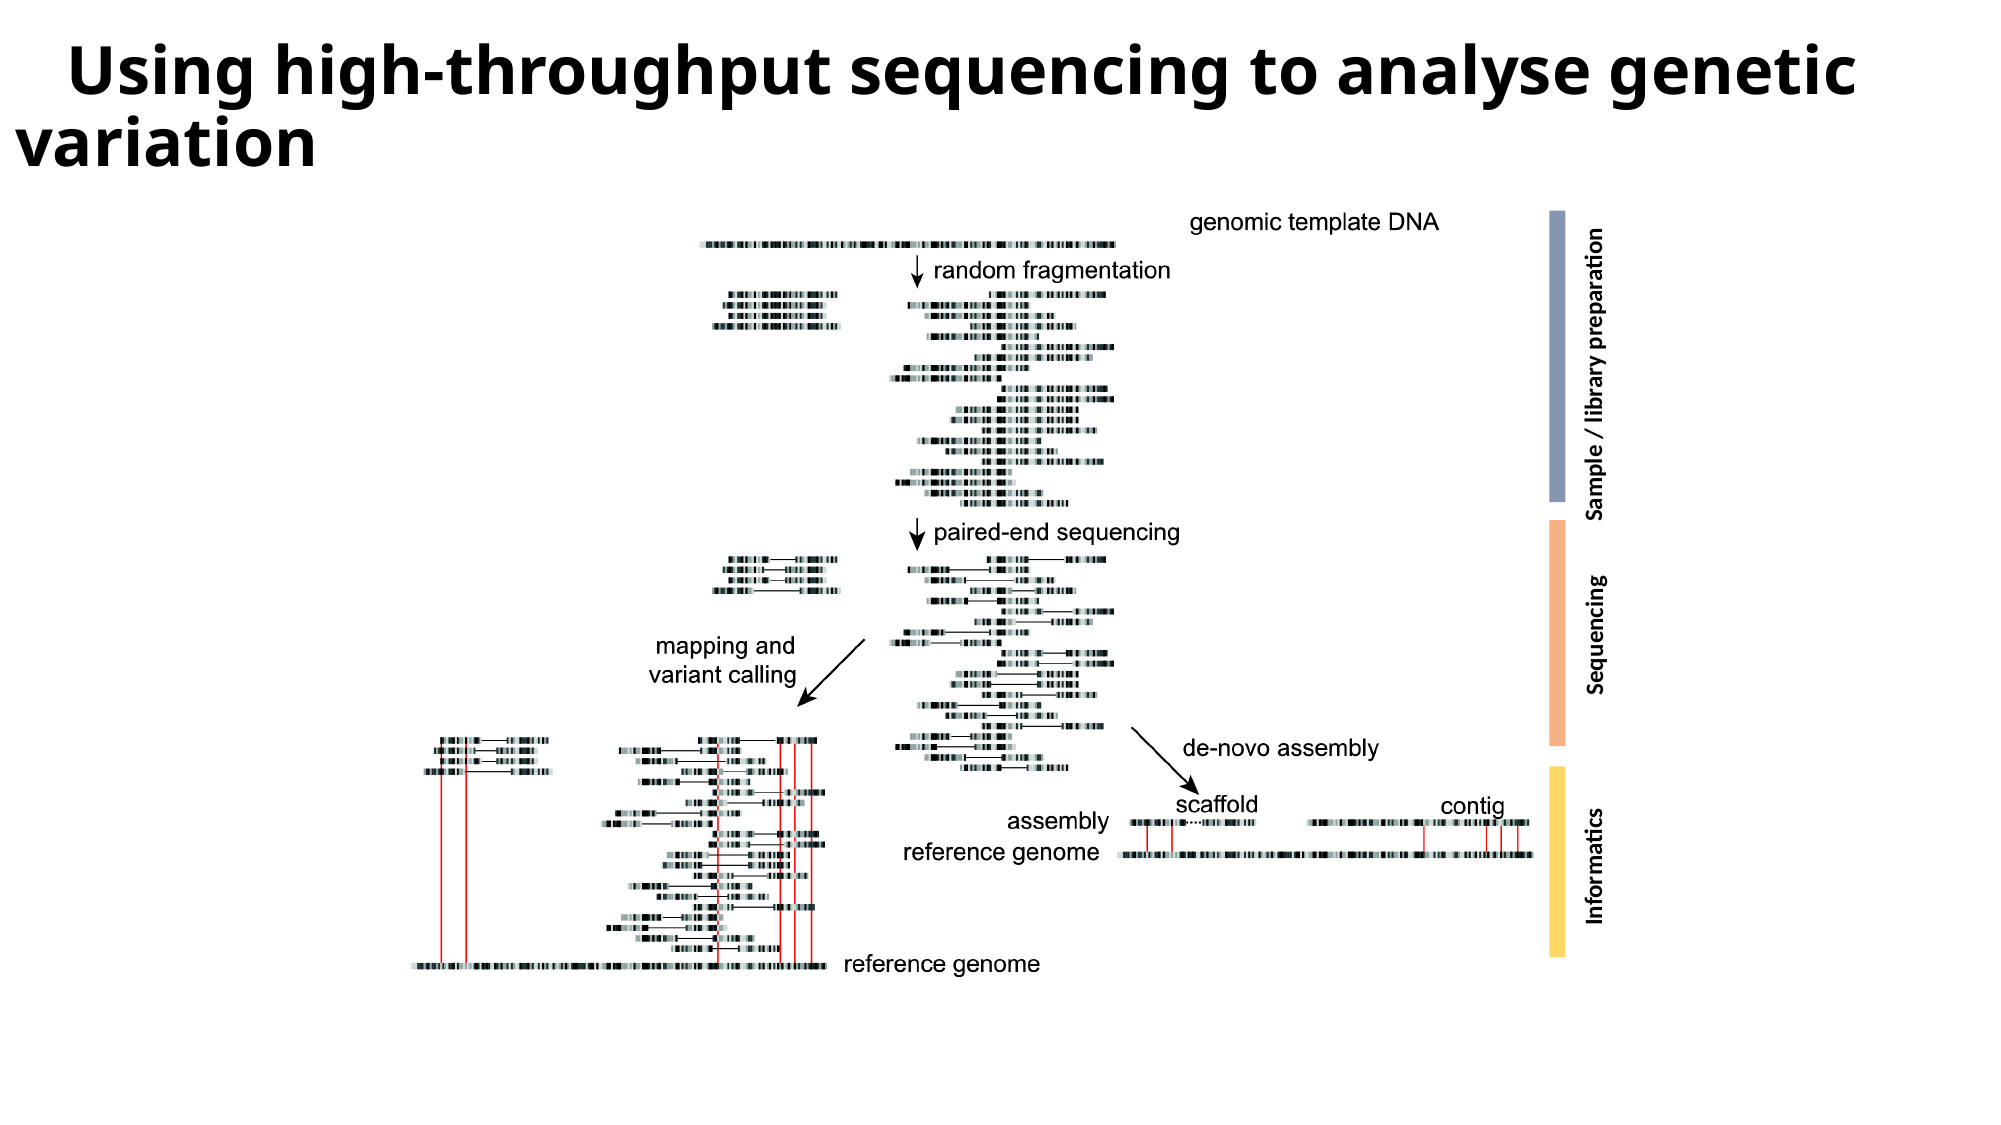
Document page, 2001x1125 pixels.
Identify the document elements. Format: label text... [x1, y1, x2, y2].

title Using high-throughput sequencing to analyse genetic variation [0, 0, 2000, 218]
text_box Sequencing [1570, 561, 1616, 710]
text_box Informatics [1569, 793, 1615, 941]
text_box [1550, 210, 1566, 503]
text_box Sample / library preparation [1569, 213, 1615, 537]
text_box [1550, 766, 1566, 958]
text_box [1550, 520, 1566, 747]
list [348, 200, 1550, 1027]
